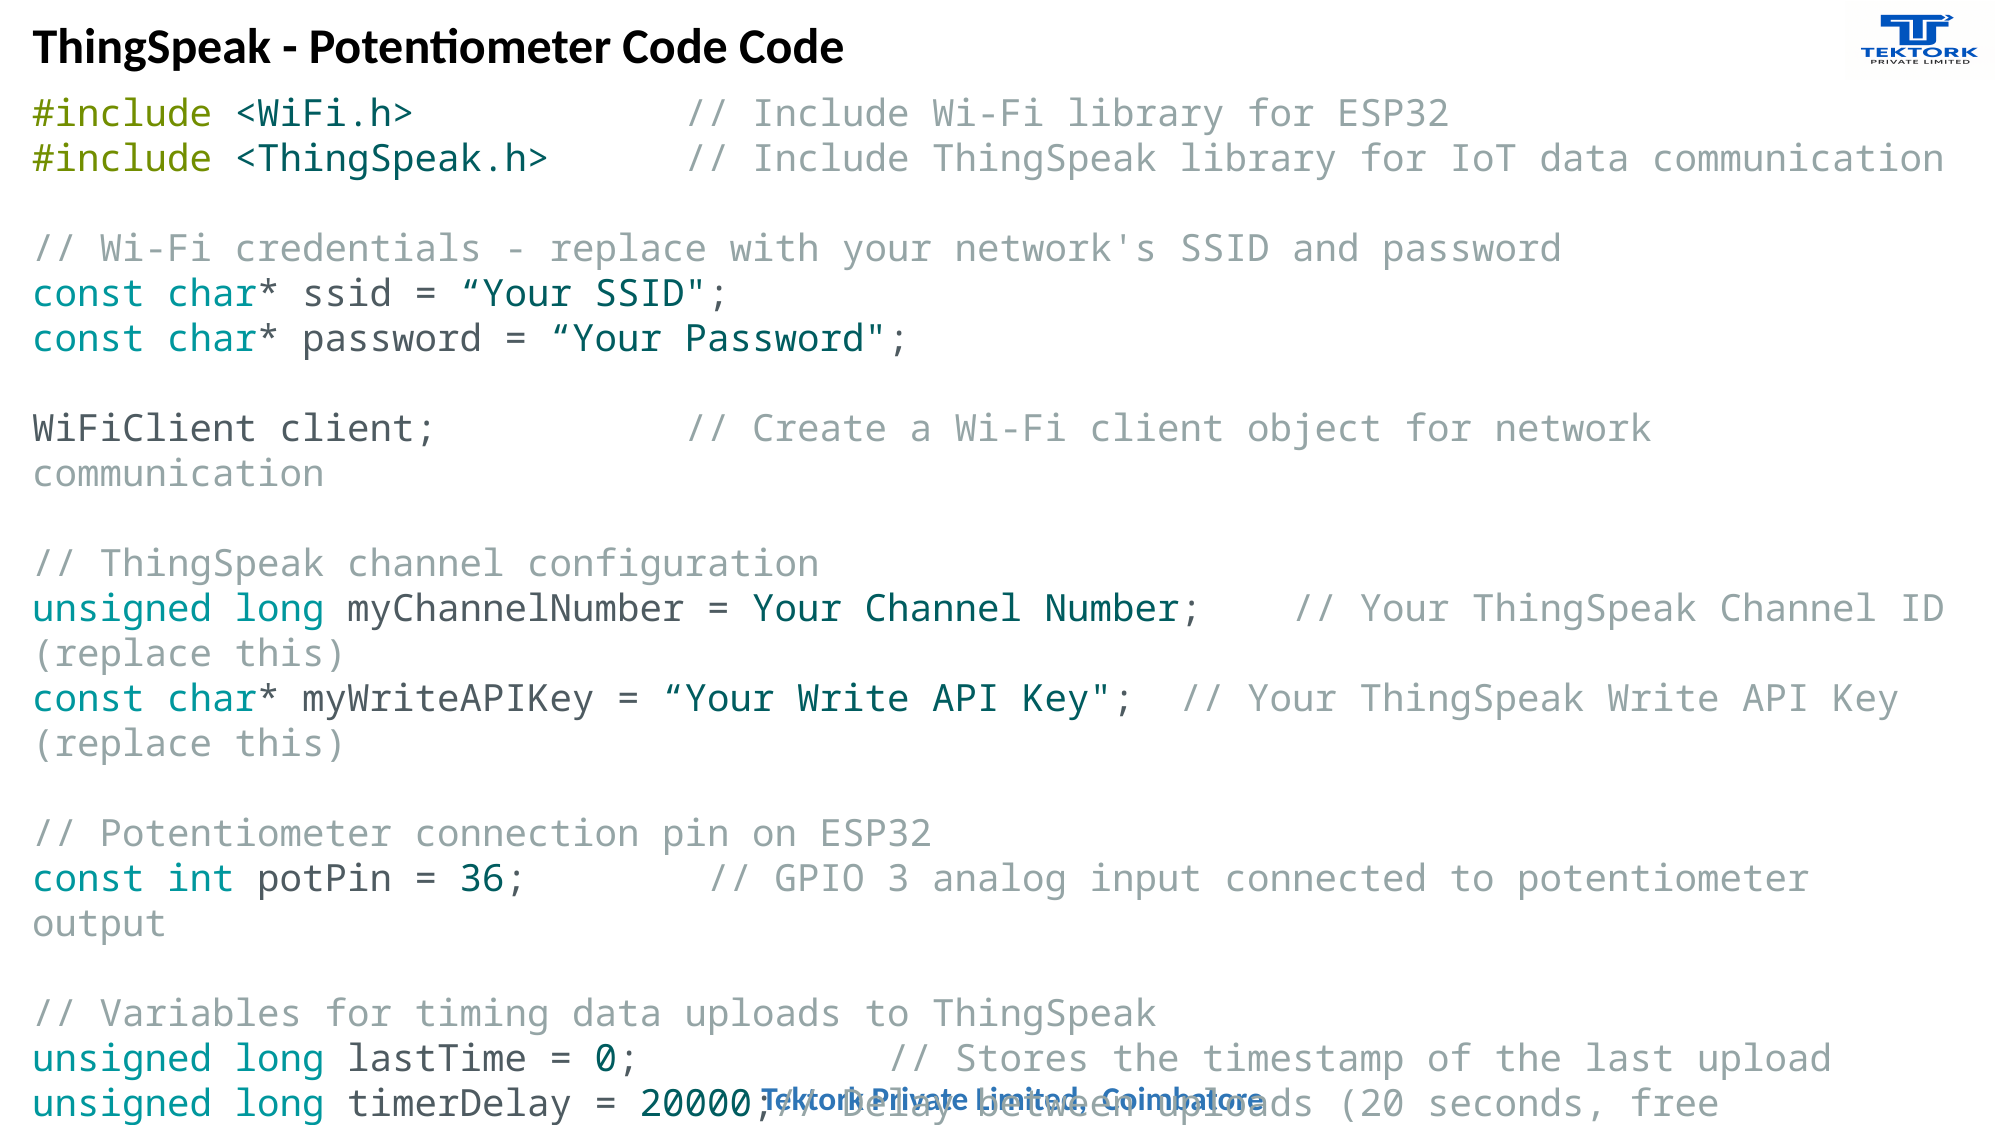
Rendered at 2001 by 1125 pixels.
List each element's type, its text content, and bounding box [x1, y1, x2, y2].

text_box #include <WiFi.h> // Include Wi-Fi library for ESP32 #include <ThingSpeak.h> // Include ThingSpeak library for IoT data communication // Wi-Fi credentials - replace with your network's SSID and password const char* ssid = “Your SSID"; const char* password = “Your Password"; WiFiClient client; // Create a Wi-Fi client object for network communication // ThingSpeak channel configuration unsigned long myChannelNumber = Your Channel Number; // Your ThingSpeak Channel ID (replace this) const char* myWriteAPIKey = “Your Write API Key"; // Your ThingSpeak Write API Key (replace this) // Potentiometer connection pin on ESP32 const int potPin = 36; // GPIO 3 analog input connected to potentiometer output // Variables for timing data uploads to ThingSpeak unsigned long lastTime = 0; // Stores the timestamp of the last upload unsigned long timerDelay = 20000;// Delay between uploads (20 seconds, free ThingSpeak limit) [17, 81, 1981, 1125]
picture [1845, 1, 1995, 80]
text_box ThingSpeak - Potentiometer Code Code [17, 5, 861, 81]
